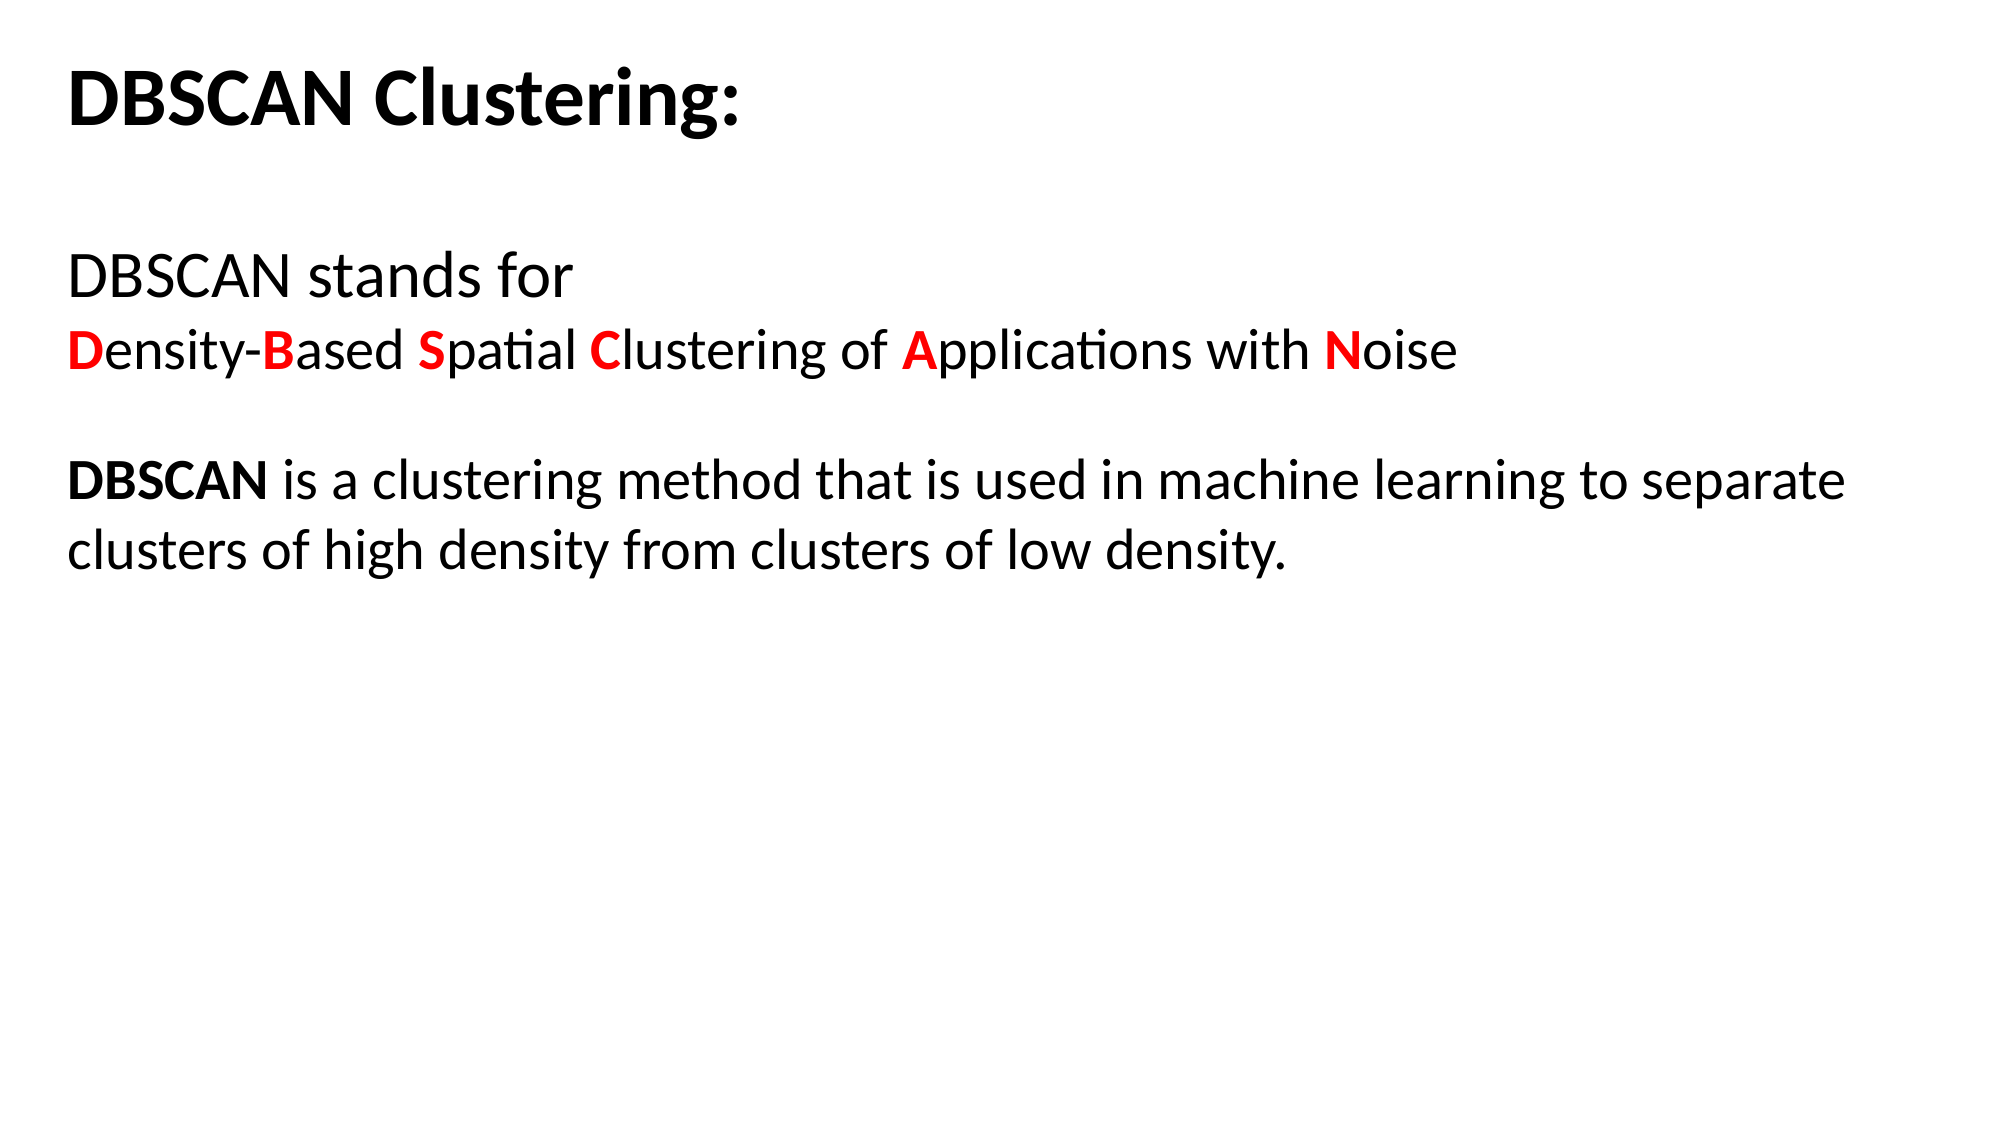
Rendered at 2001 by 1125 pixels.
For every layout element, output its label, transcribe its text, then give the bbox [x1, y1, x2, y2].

text_box DBSCAN stands for Density-Based Spatial Clustering of Applications with Noise [53, 223, 1857, 389]
text_box DBSCAN is a clustering method that is used in machine learning to separate clusters of high density from clusters of low density. [53, 433, 1932, 659]
text_box DBSCAN Clustering: [53, 34, 1932, 249]
